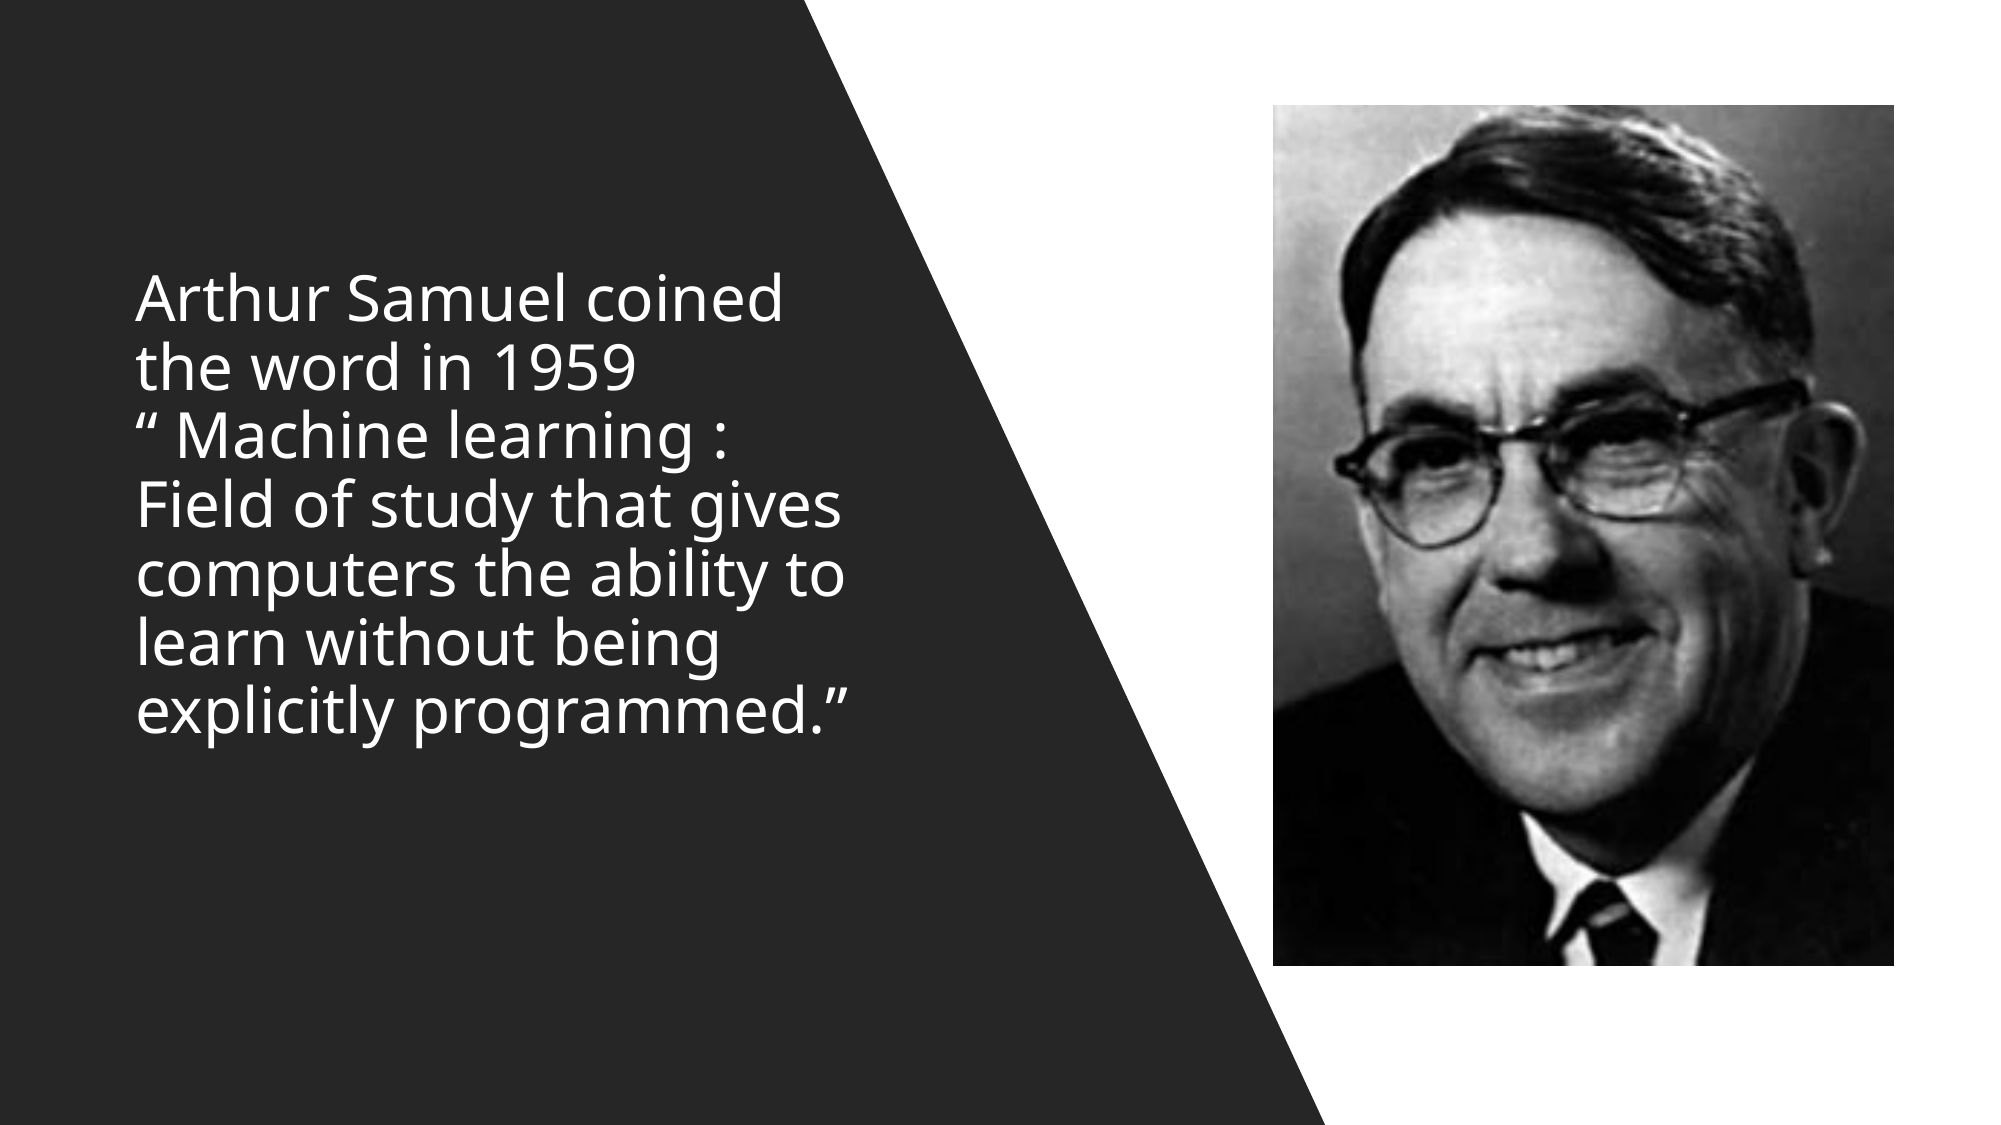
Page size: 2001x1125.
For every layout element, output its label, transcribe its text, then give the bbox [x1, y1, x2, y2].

picture [1273, 105, 1894, 966]
title Arthur Samuel coined the word in 1959 “ Machine learning : Field of study that gives computers the ability to learn without being explicitly programmed.” [120, 253, 883, 838]
text_box [0, 0, 1327, 1125]
